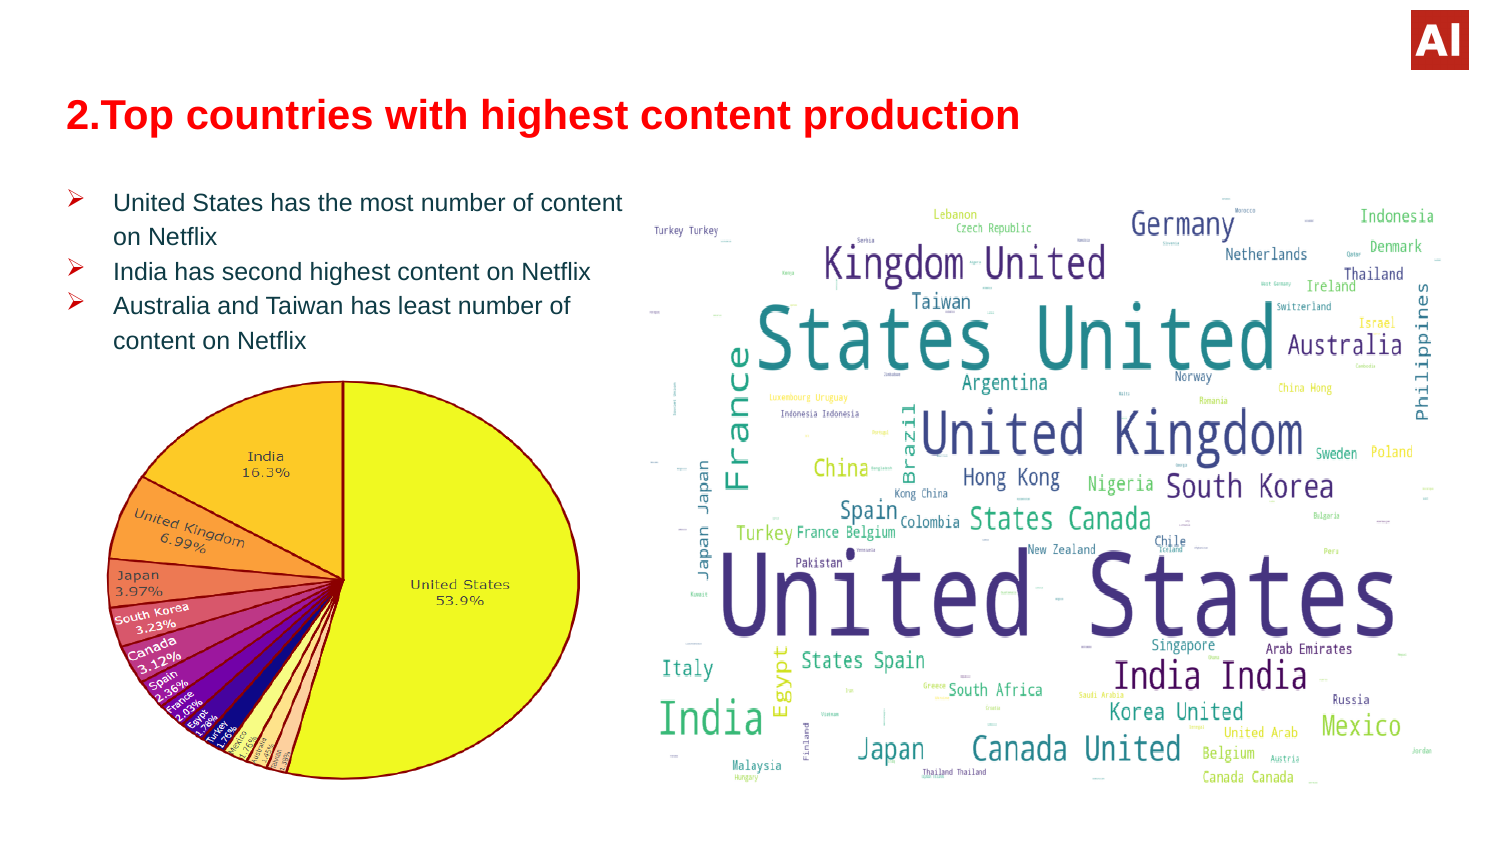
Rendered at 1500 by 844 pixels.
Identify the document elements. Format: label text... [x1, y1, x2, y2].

picture [640, 183, 1450, 796]
picture [50, 352, 619, 796]
picture [1411, 10, 1469, 70]
title 2.Top countries with highest content production [51, 72, 1449, 167]
list United States has the most number of content on Netflix India has second highest content on Netflix Australia and Taiwan has least number of content on Netflix [51, 166, 653, 368]
